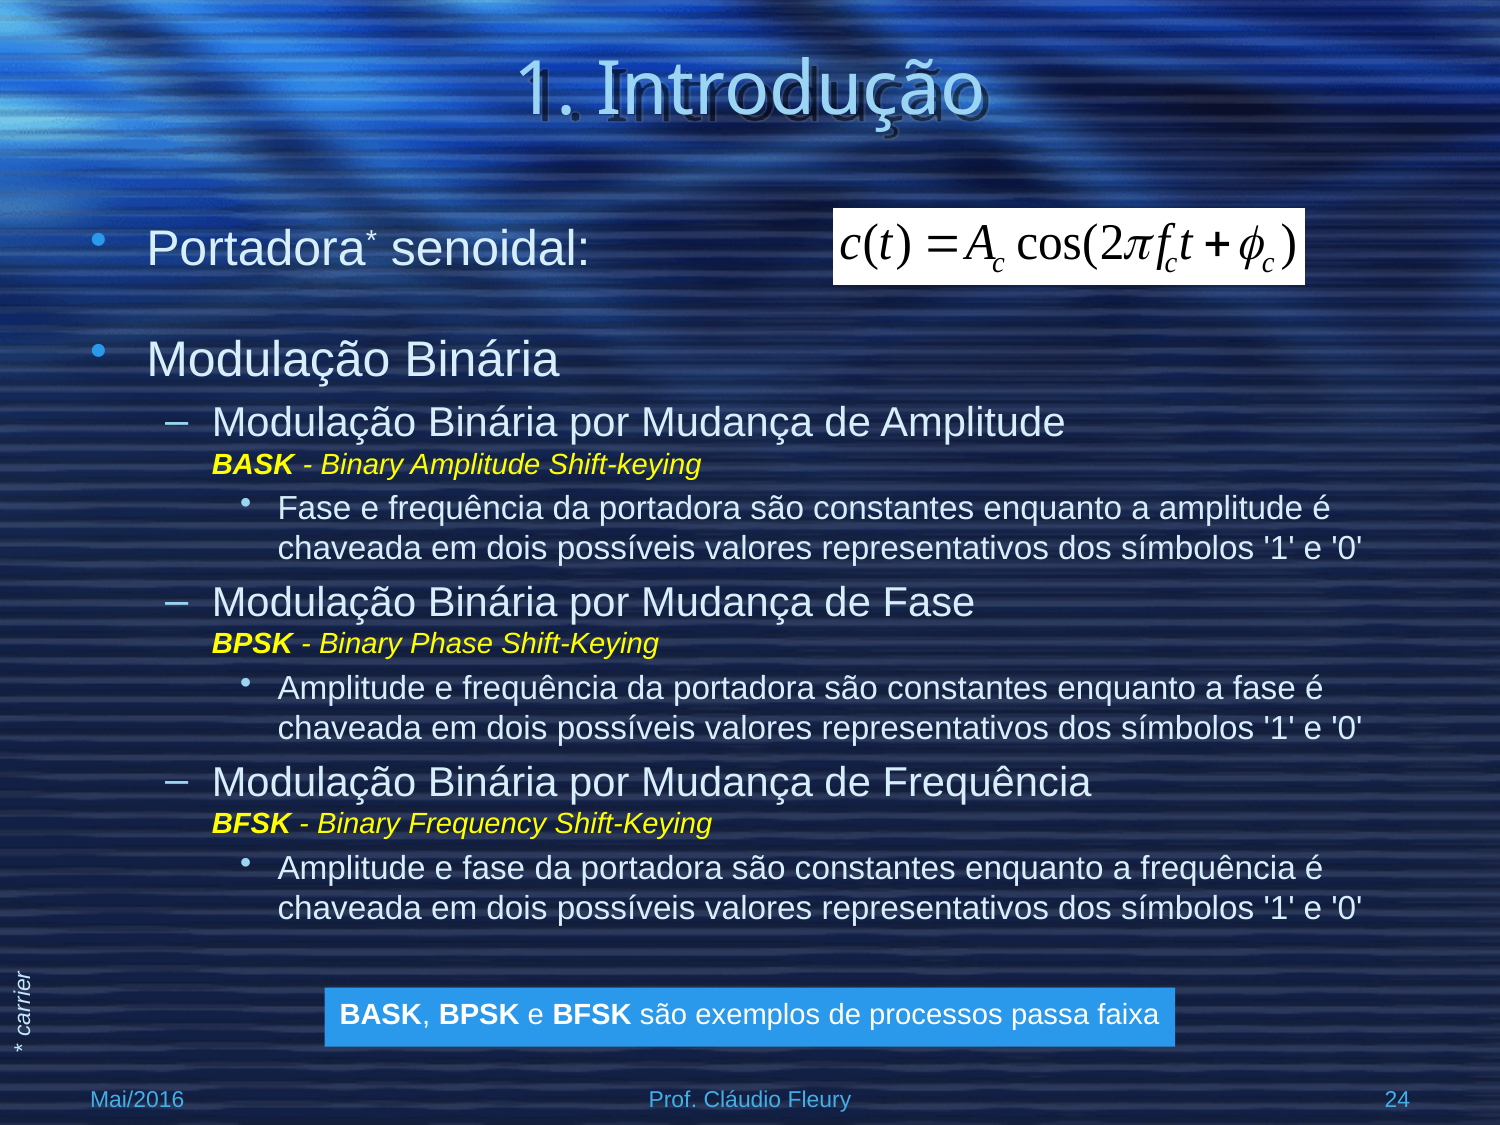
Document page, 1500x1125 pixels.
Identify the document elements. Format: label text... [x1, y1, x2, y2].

list Portadora* senoidal: Modulação Binária Modulação Binária por Mudança de Amplitude BASK - Binary Amplitude Shift-keying Fase e frequência da portadora são constantes enquanto a amplitude é chaveada em dois possíveis valores representativos dos símbolos '1' e '0' Modulação Binária por Mudança de Fase BPSK - Binary Phase Shift-Keying Amplitude e frequência da portadora são constantes enquanto a fase é chaveada em dois possíveis valores representativos dos símbolos '1' e '0' Modulação Binária por Mudança de Frequência BFSK - Binary Frequency Shift-Keying Amplitude e fase da portadora são constantes enquanto a frequência é chaveada em dois possíveis valores representativos dos símbolos '1' e '0' [75, 208, 1447, 1071]
text_box BASK, BPSK e BFSK são exemplos de processos passa faixa [324, 987, 1176, 1047]
title 1. Introdução [75, 19, 1425, 149]
footer Prof. Cláudio Fleury [512, 1077, 988, 1118]
slide_number Mai/2016 [75, 1077, 425, 1118]
picture [0, 0, 1500, 1125]
text_box * carrier [0, 916, 59, 1067]
slide_number 24 [1074, 1077, 1425, 1118]
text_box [832, 207, 1306, 286]
